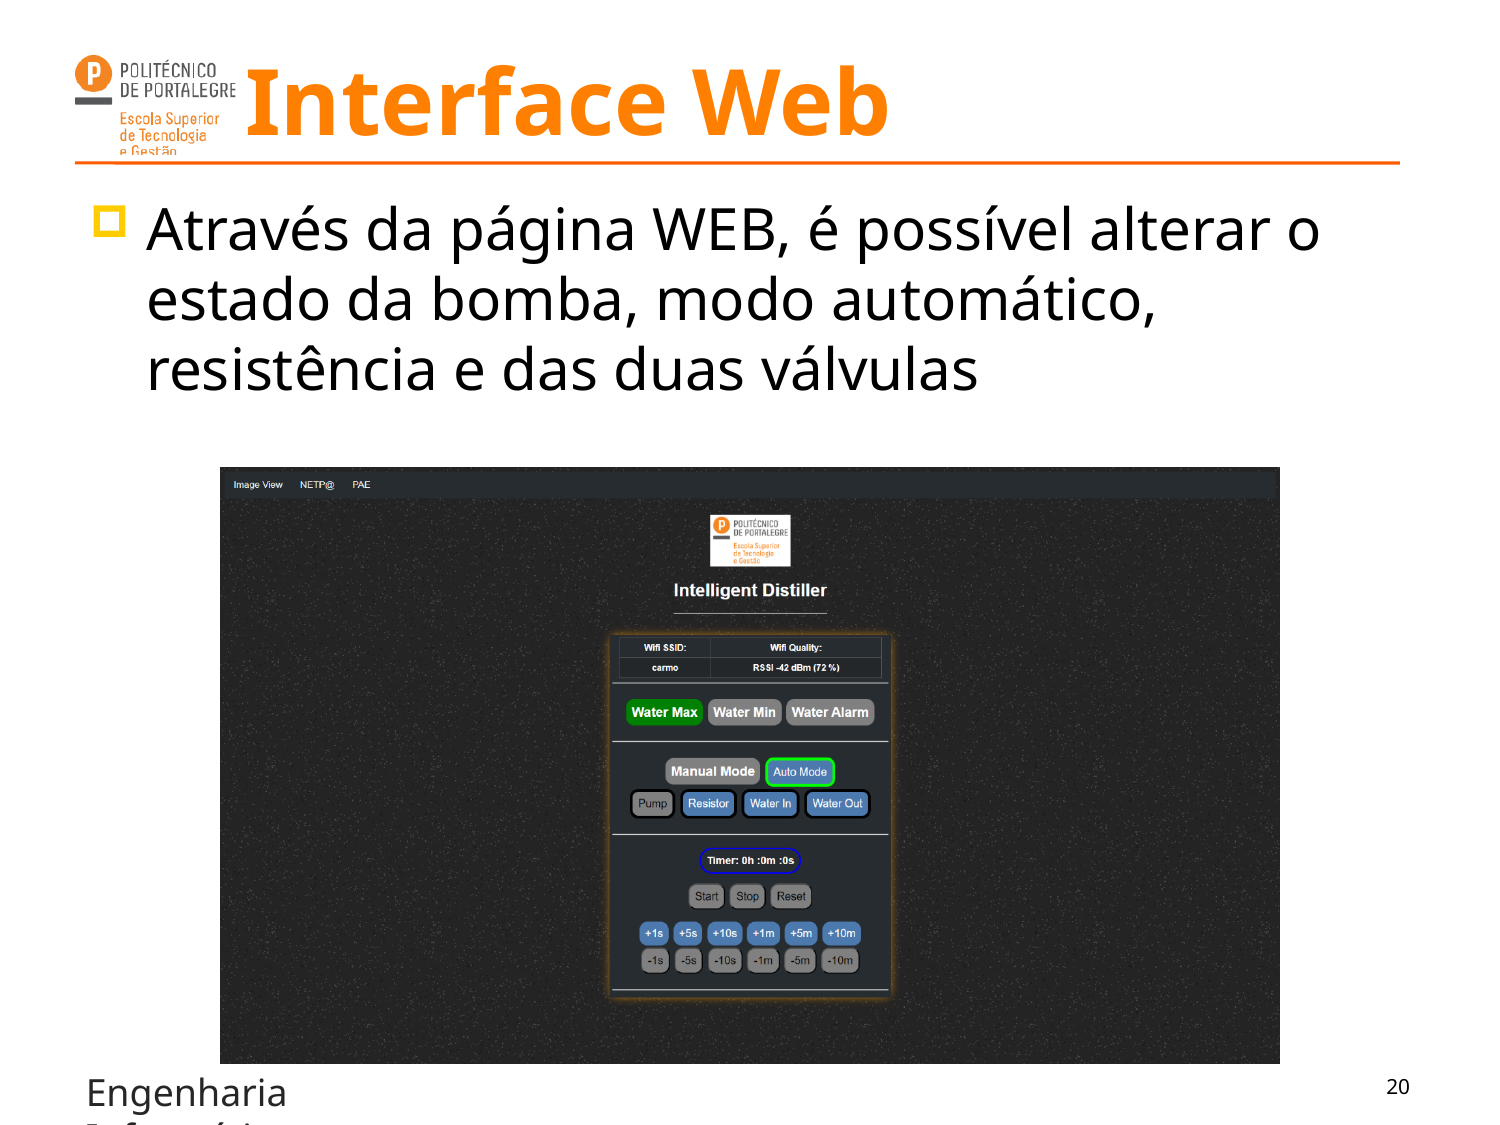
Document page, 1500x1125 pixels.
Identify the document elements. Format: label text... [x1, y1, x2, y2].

picture [219, 467, 1280, 1064]
slide_number 20 [1074, 1065, 1426, 1120]
title Interface Web [229, 45, 1448, 162]
list Através da página WEB, é possível alterar o estado da bomba, modo automático, resistência e das duas válvulas [74, 184, 1426, 1006]
